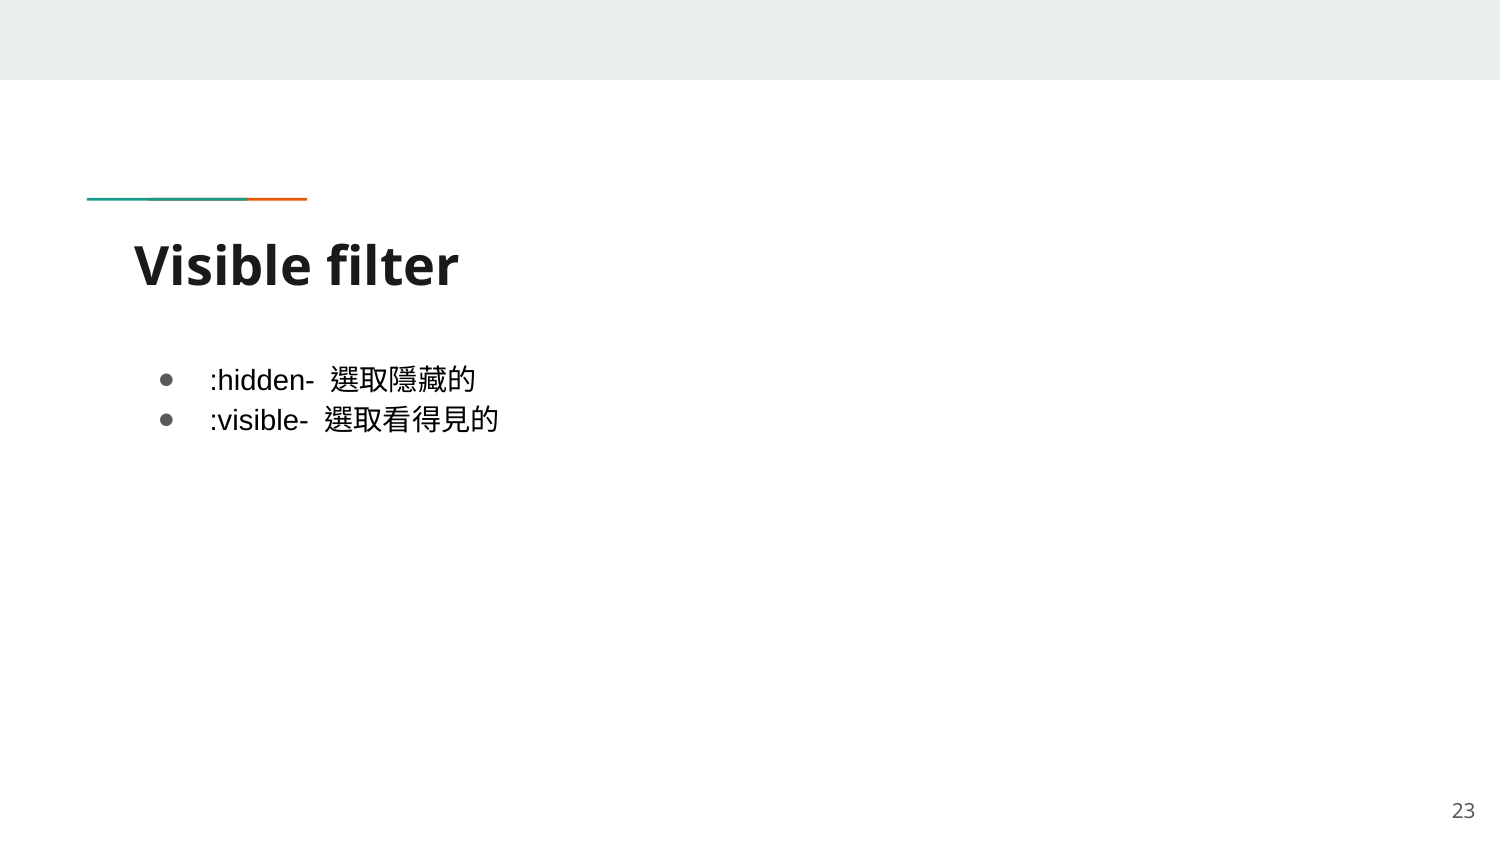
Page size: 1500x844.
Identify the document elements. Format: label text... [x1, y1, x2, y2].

list :hidden- 選取隱藏的 :visible- 選取看得見的 [119, 341, 1381, 712]
title Visible filter [119, 216, 1381, 305]
slide_number ‹#› [1400, 779, 1491, 844]
